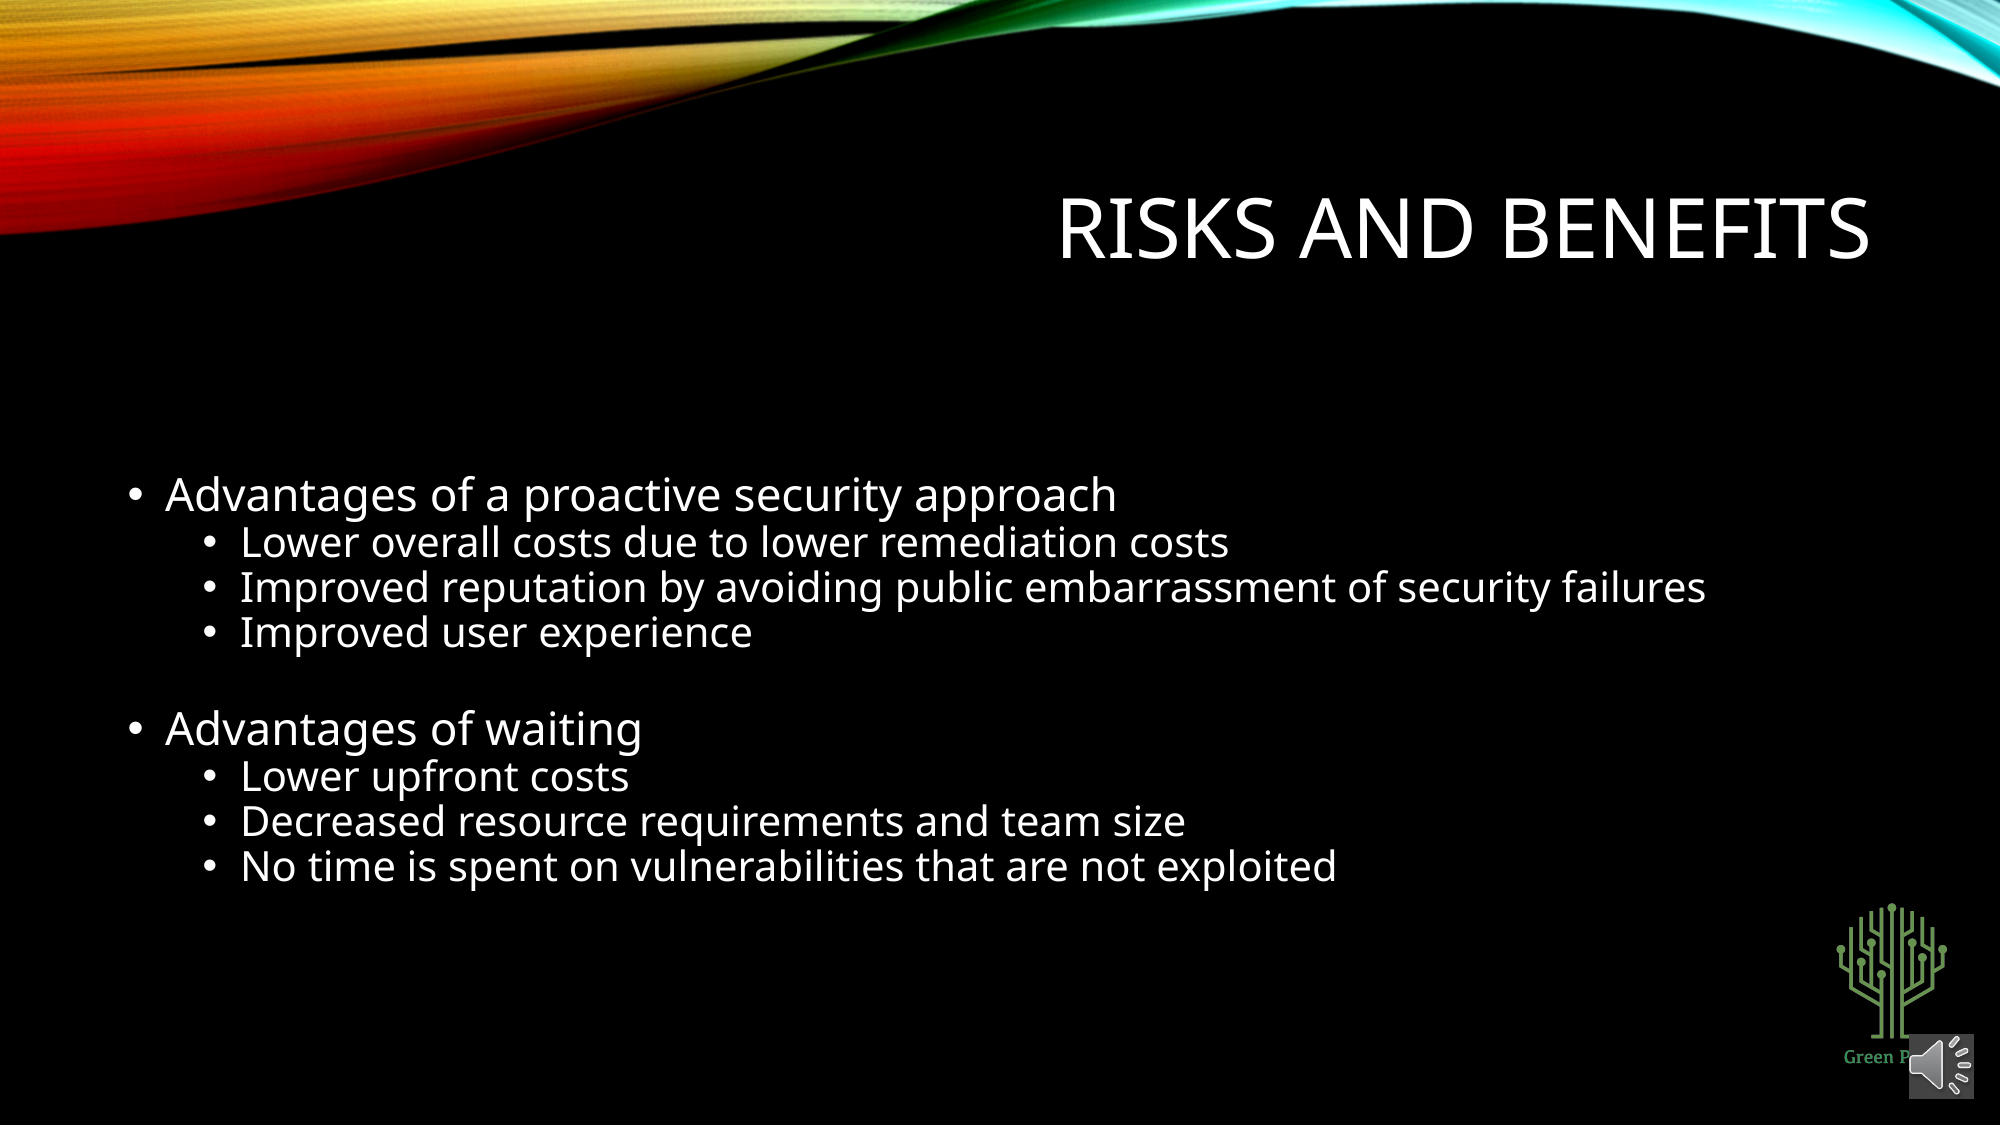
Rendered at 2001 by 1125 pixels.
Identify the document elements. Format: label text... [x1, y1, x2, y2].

picture [1817, 892, 1976, 1101]
title RISKS AND BENEFITS [474, 125, 1888, 338]
picture [0, 0, 2000, 237]
list Advantages of a proactive security approach Lower overall costs due to lower remediation costs Improved reputation by avoiding public embarrassment of security failures Improved user experience Advantages of waiting Lower upfront costs Decreased resource requirements and team size No time is spent on vulnerabilities that are not exploited [112, 360, 1888, 1021]
